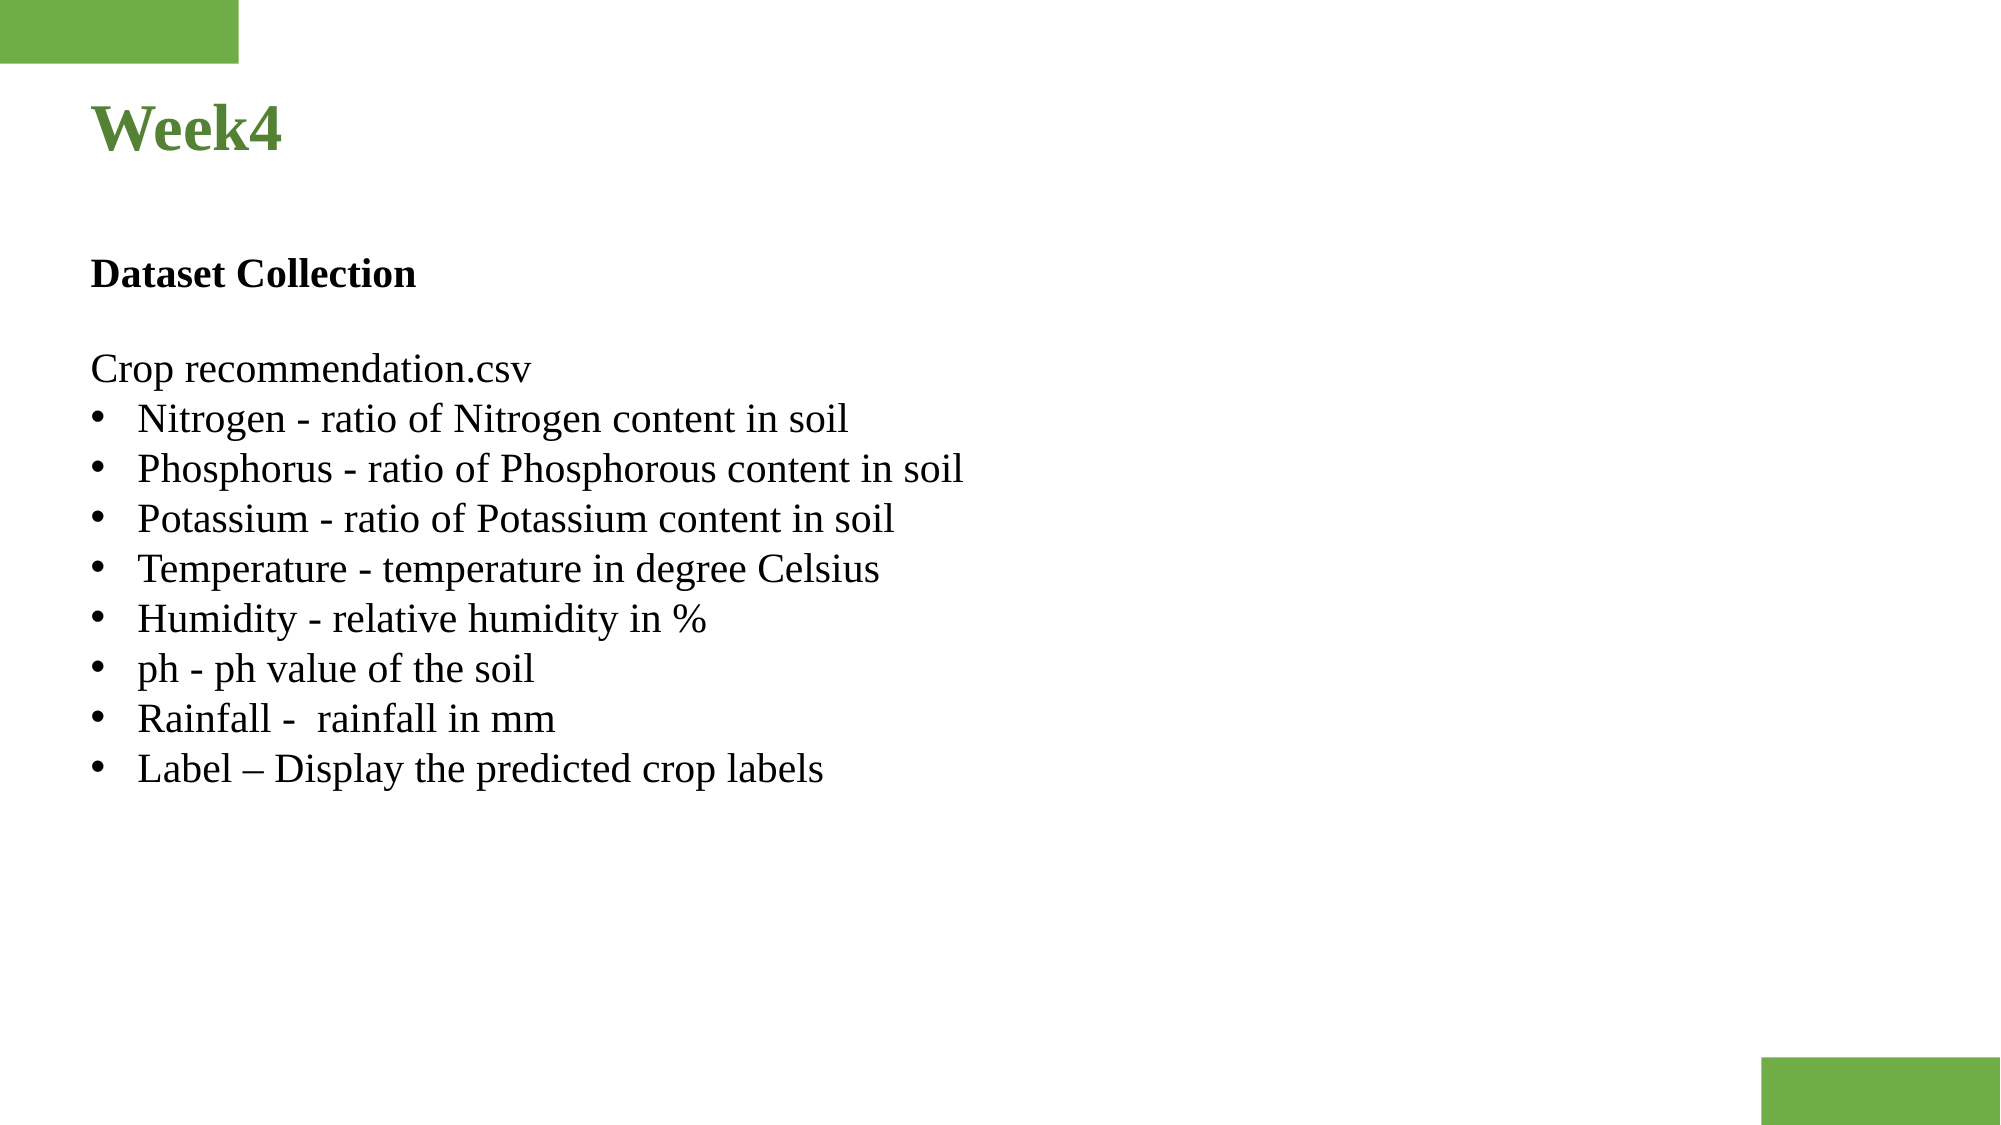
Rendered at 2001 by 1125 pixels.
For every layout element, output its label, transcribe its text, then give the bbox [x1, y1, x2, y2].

text_box [1761, 1057, 2000, 1125]
text_box [0, 0, 239, 64]
text_box Dataset Collection Crop recommendation.csv Nitrogen - ratio of Nitrogen content in soil Phosphorus - ratio of Phosphorous content in soil Potassium - ratio of Potassium content in soil Temperature - temperature in degree Celsius Humidity - relative humidity in % ph - ph value of the soil Rainfall - rainfall in mm Label – Display the predicted crop labels [75, 238, 1610, 844]
text_box Week4 [75, 76, 1076, 171]
